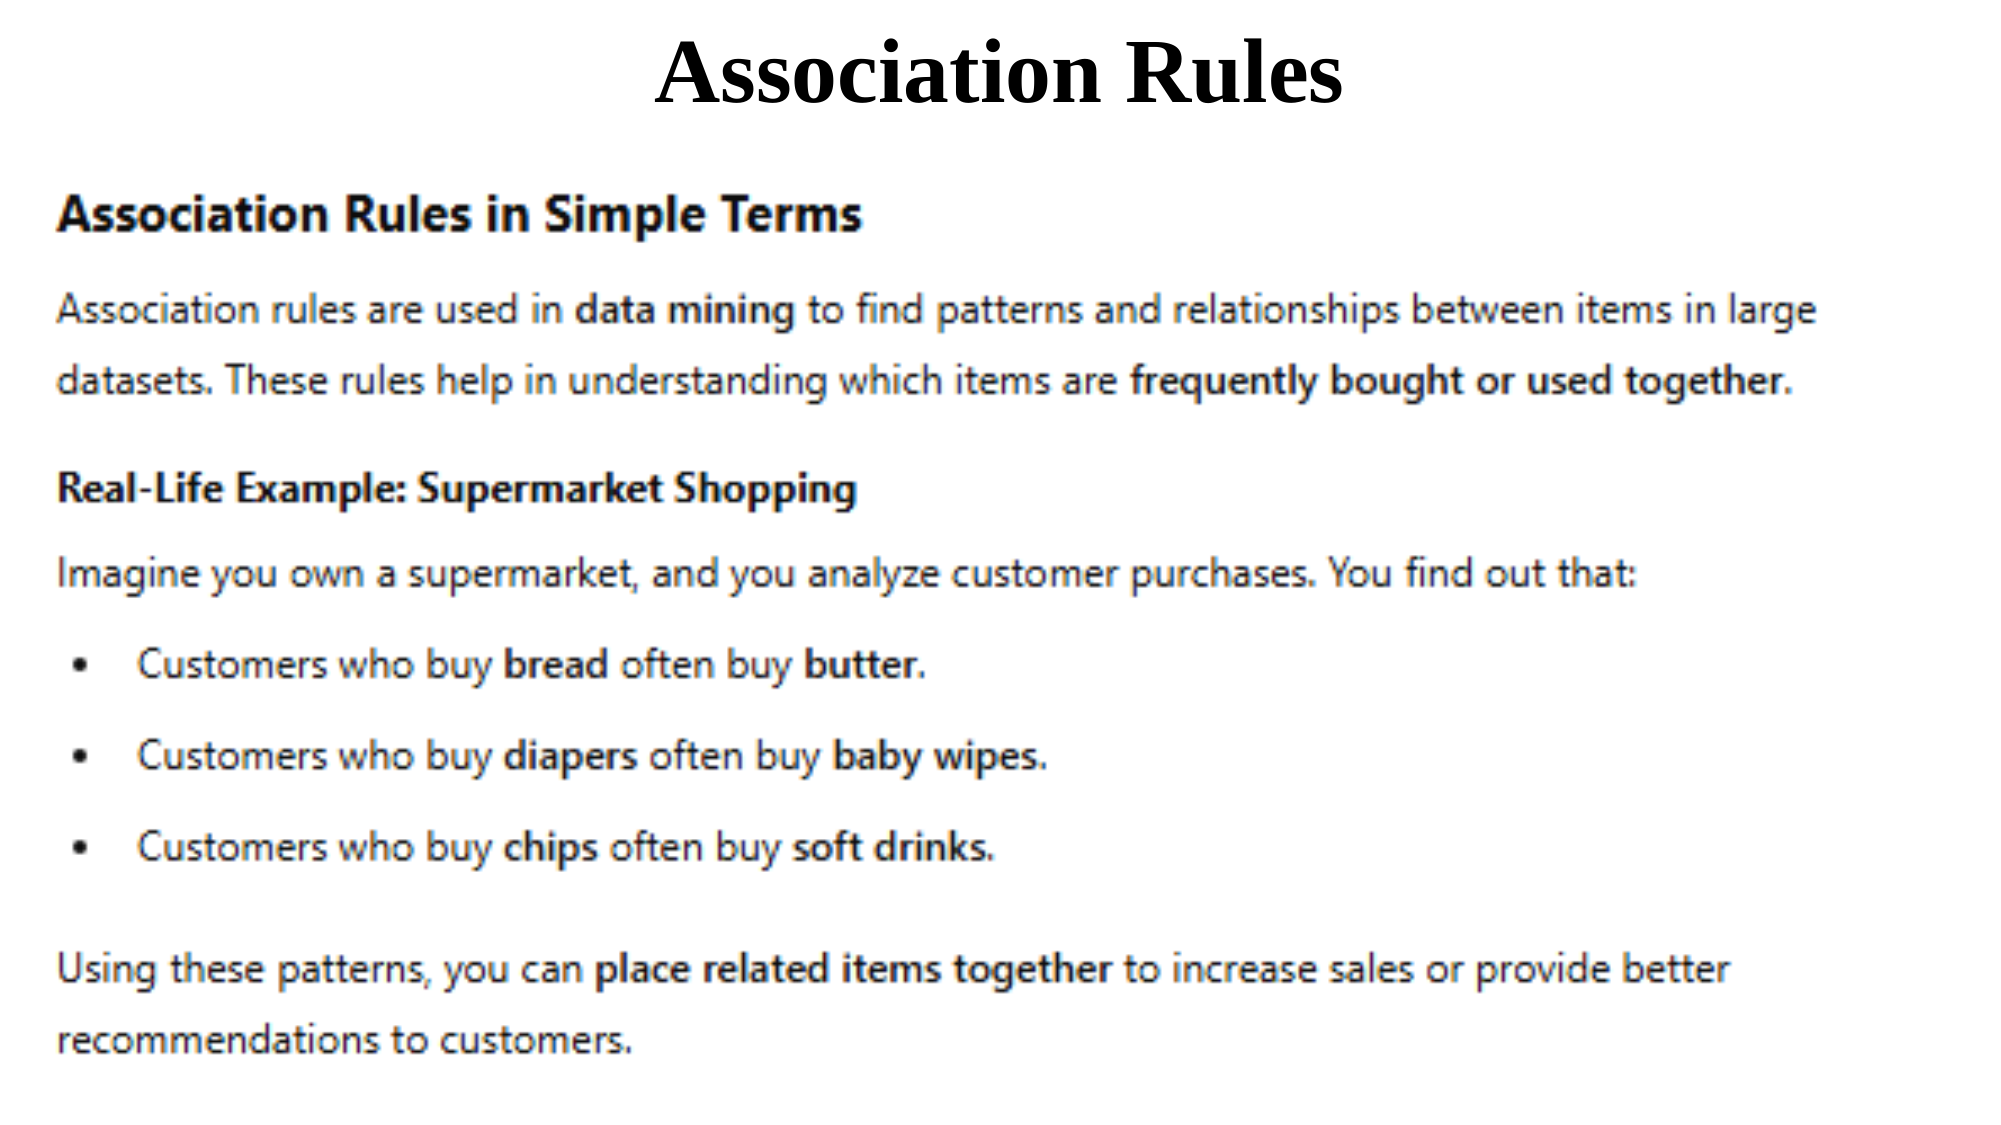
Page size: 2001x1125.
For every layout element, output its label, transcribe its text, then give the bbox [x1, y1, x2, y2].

title Association Rules [0, 0, 2000, 146]
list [0, 145, 1881, 1095]
